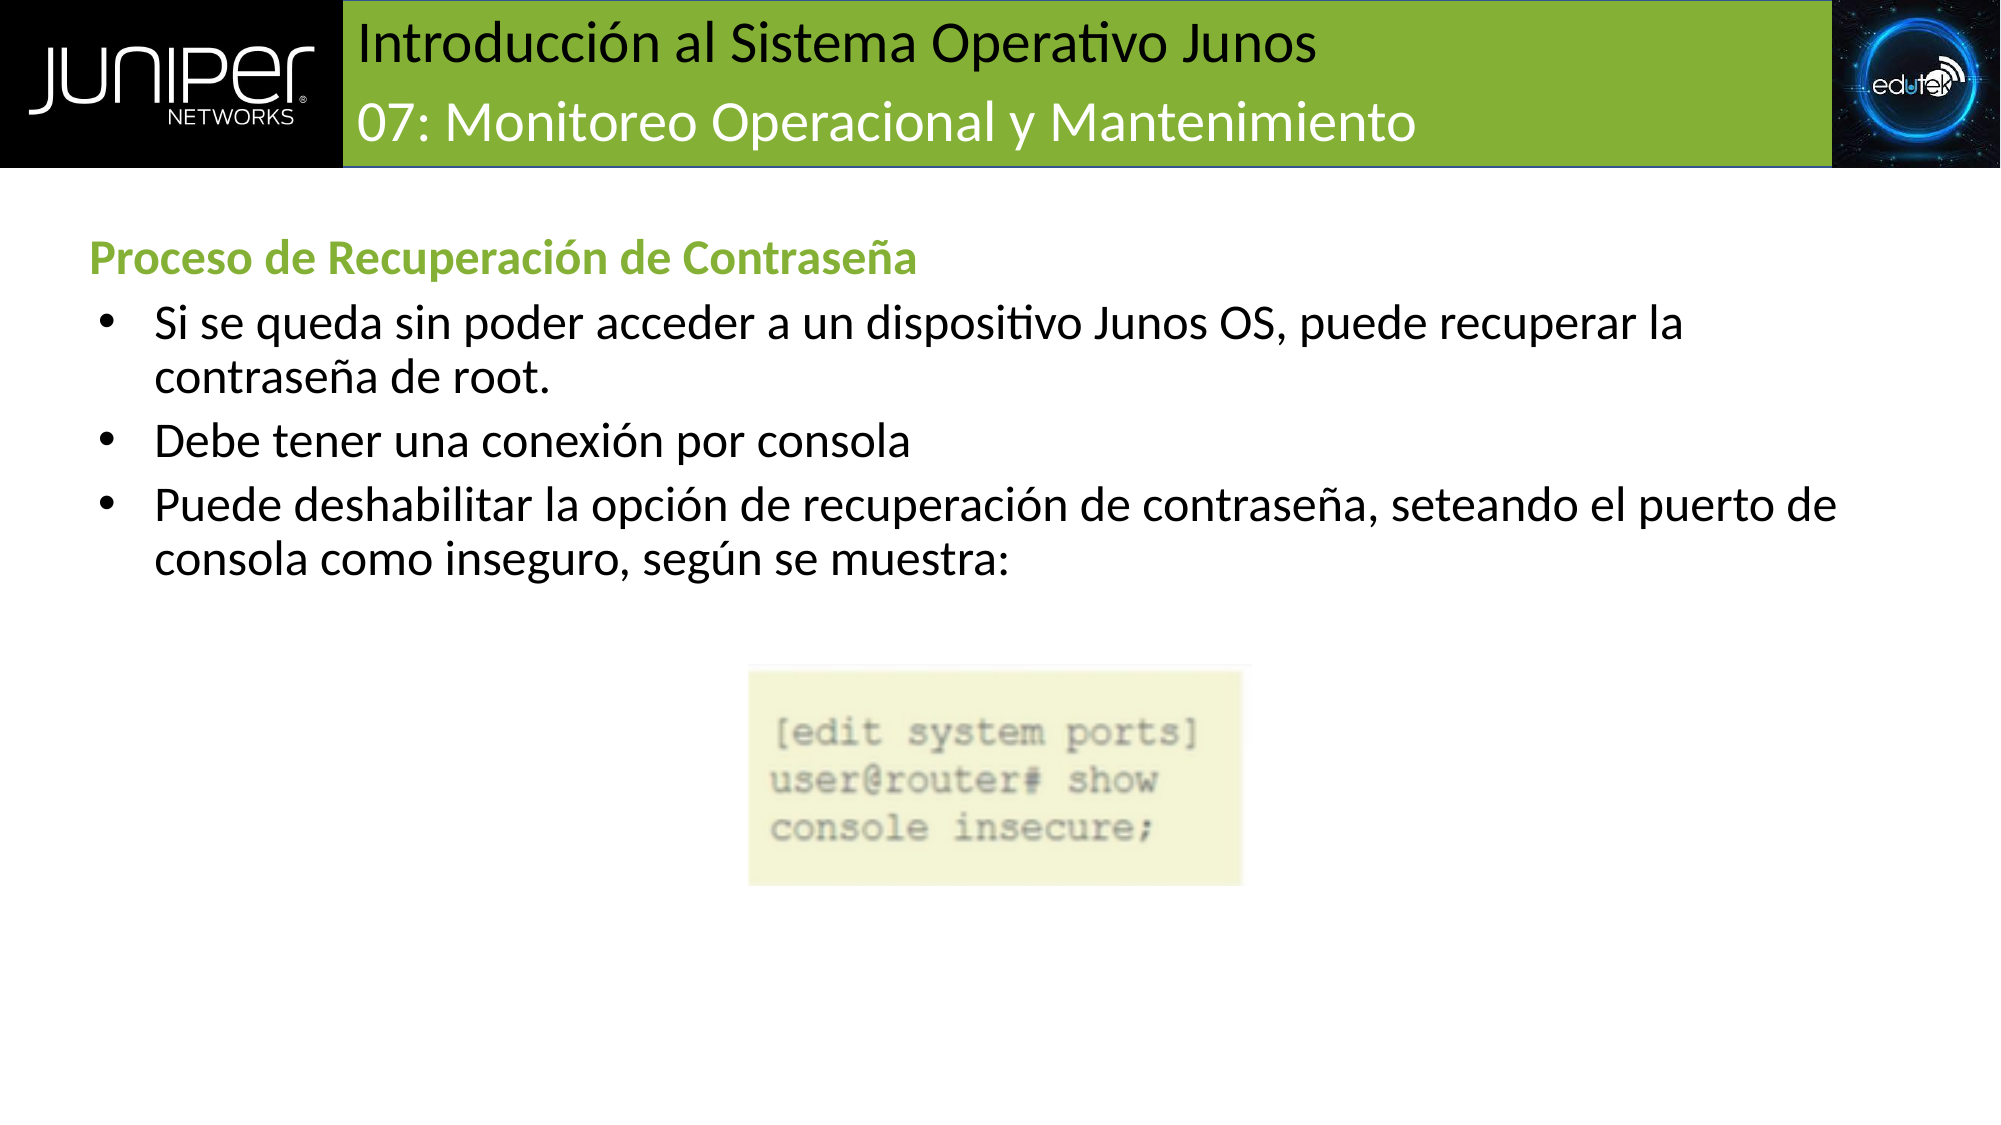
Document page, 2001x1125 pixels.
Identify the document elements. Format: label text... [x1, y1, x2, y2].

picture [0, 0, 343, 168]
list Proceso de Recuperación de Contraseña Si se queda sin poder acceder a un dispositivo Junos OS, puede recuperar la contraseña de root. Debe tener una conexión por consola Puede deshabilitar la opción de recuperación de contraseña, seteando el puerto de consola como inseguro, según se muestra: [74, 224, 1926, 938]
picture [1832, 84, 2000, 168]
picture [748, 664, 1252, 886]
list 07: Monitoreo Operacional y Mantenimiento [342, 83, 1606, 168]
title Introducción al Sistema Operativo Junos [342, 3, 2000, 84]
